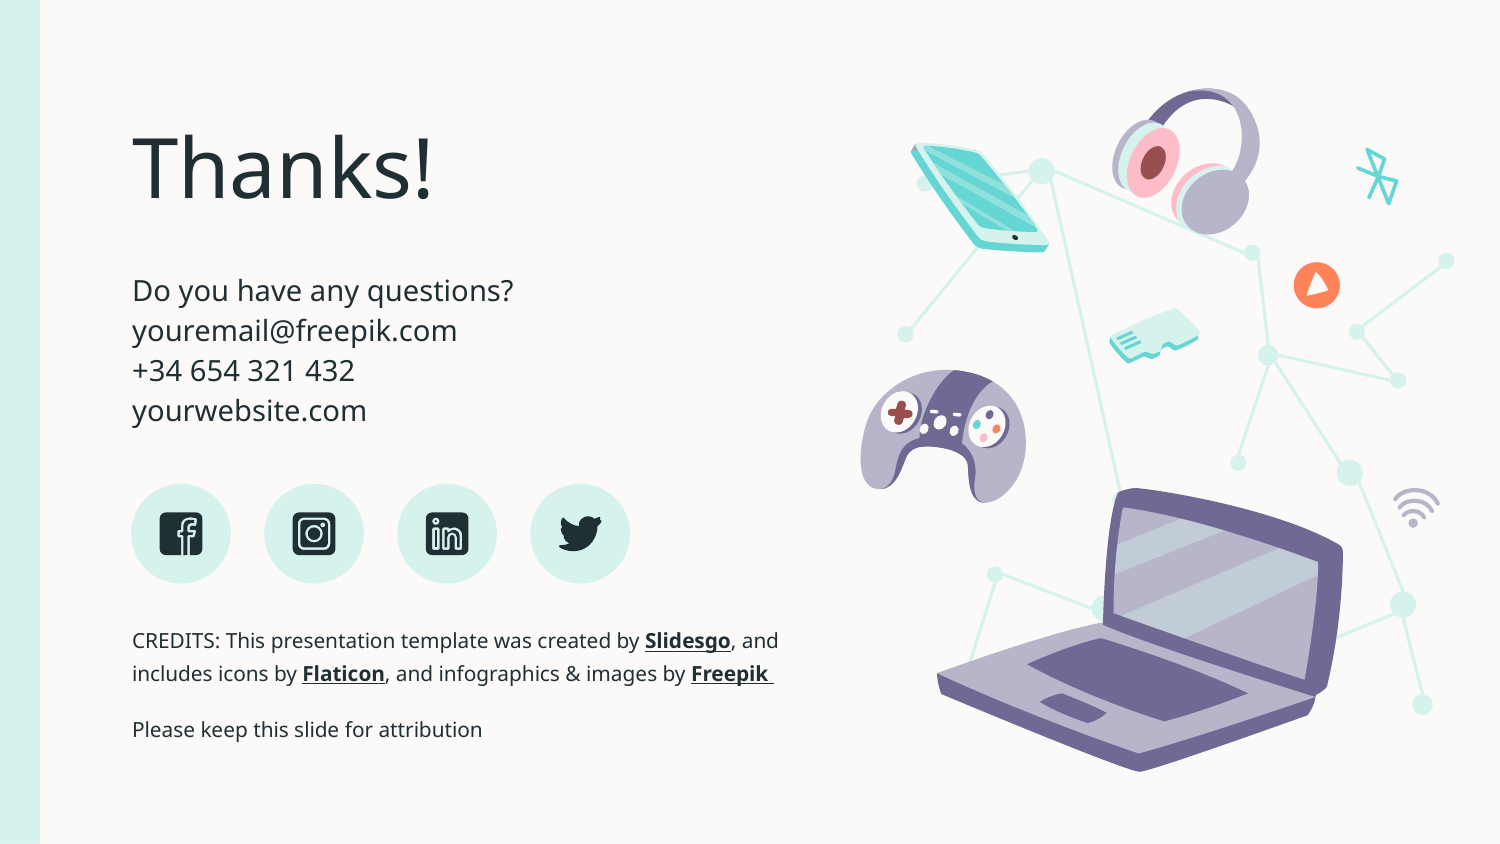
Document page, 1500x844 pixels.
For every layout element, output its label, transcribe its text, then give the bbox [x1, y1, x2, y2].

text_box [131, 483, 231, 584]
subtitle Do you have any questions? youremail@freepik.com +34 654 321 432 yourwebsite.com [116, 250, 847, 444]
text_box Please keep this slide for attribution [116, 701, 799, 744]
text_box [530, 483, 631, 584]
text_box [292, 512, 336, 556]
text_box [159, 512, 203, 556]
text_box [264, 483, 364, 584]
title Thanks! [116, 99, 847, 217]
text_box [425, 512, 469, 556]
text_box [559, 516, 602, 552]
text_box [856, 88, 1455, 772]
text_box [397, 483, 497, 584]
